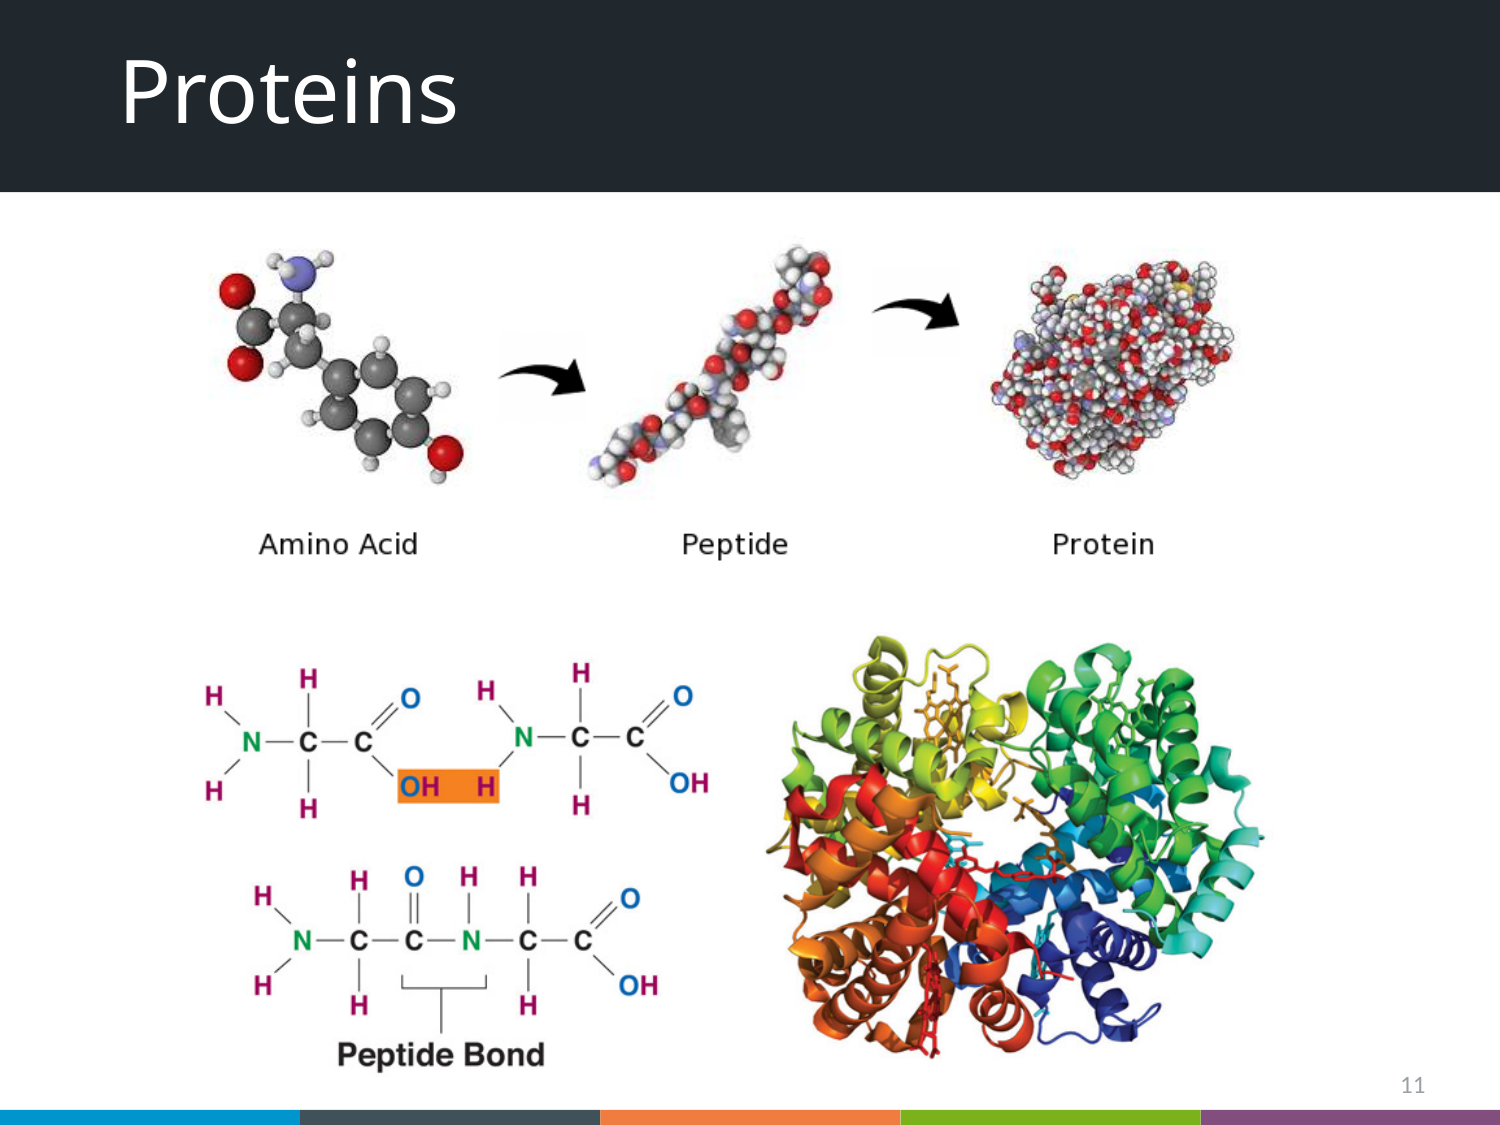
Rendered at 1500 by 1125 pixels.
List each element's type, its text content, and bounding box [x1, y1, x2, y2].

picture [184, 205, 1272, 578]
slide_number 11 [1103, 1060, 1441, 1107]
picture [204, 632, 1331, 1077]
title Proteins [103, 40, 1397, 151]
